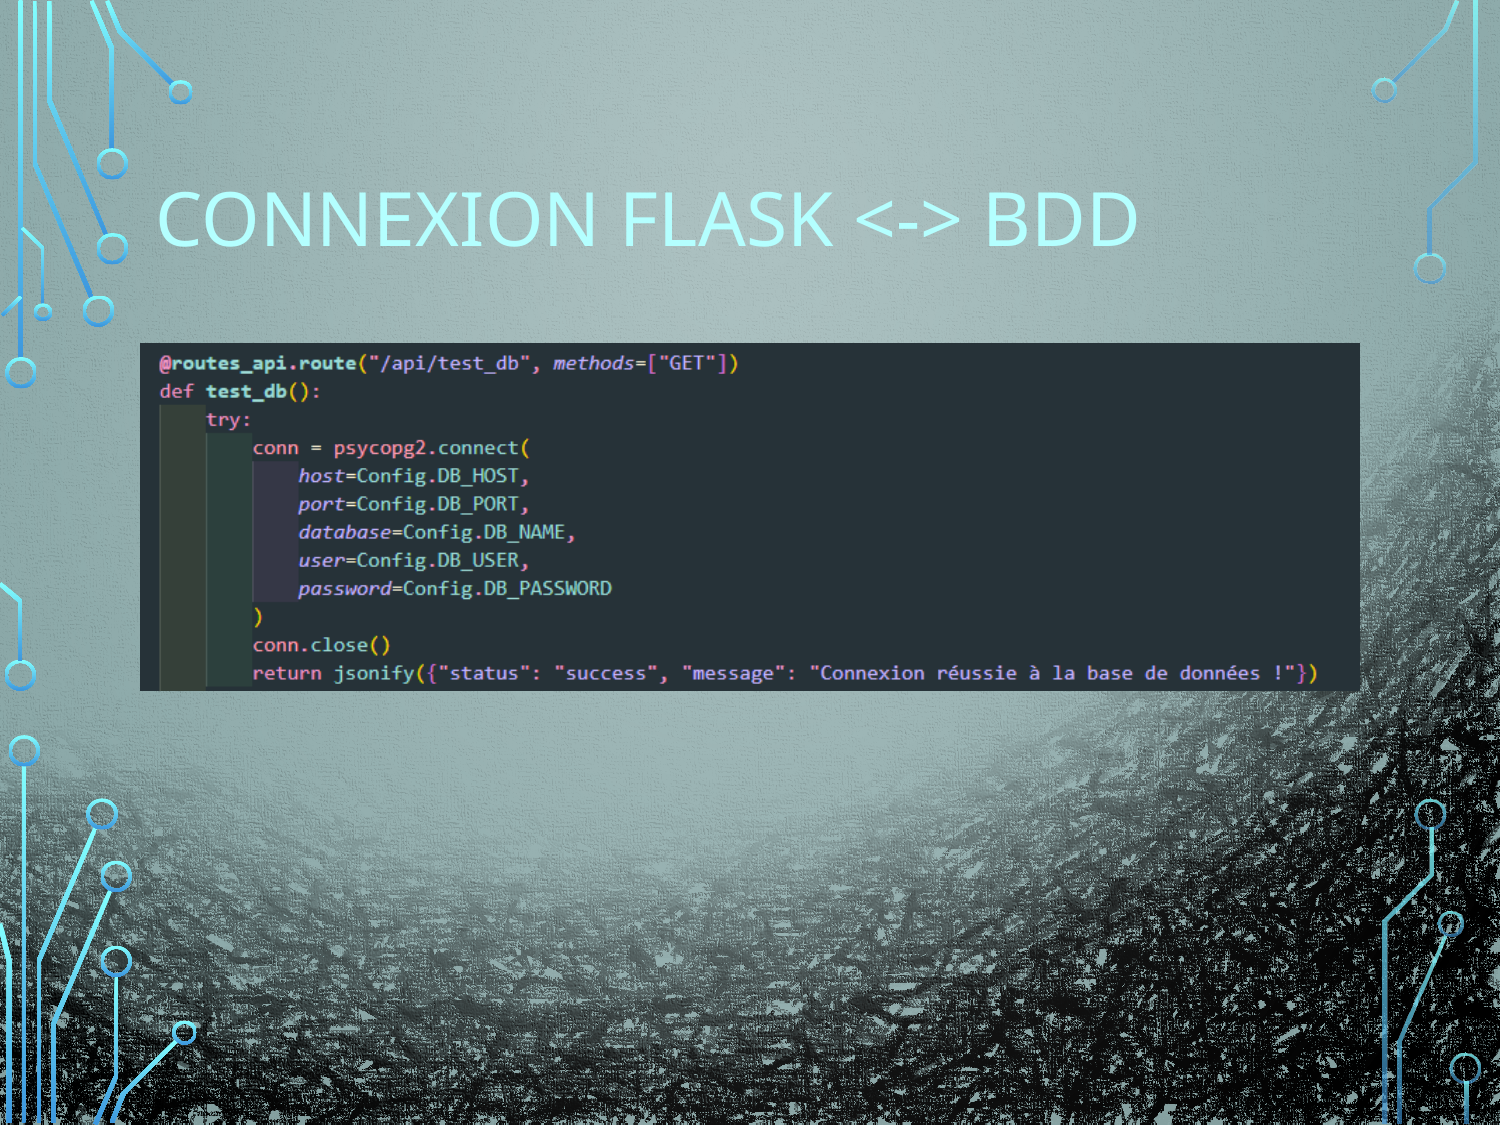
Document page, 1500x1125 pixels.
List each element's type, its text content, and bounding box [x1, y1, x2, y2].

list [140, 343, 1360, 692]
title Connexion FLASK <-> BDD [140, 101, 1360, 343]
